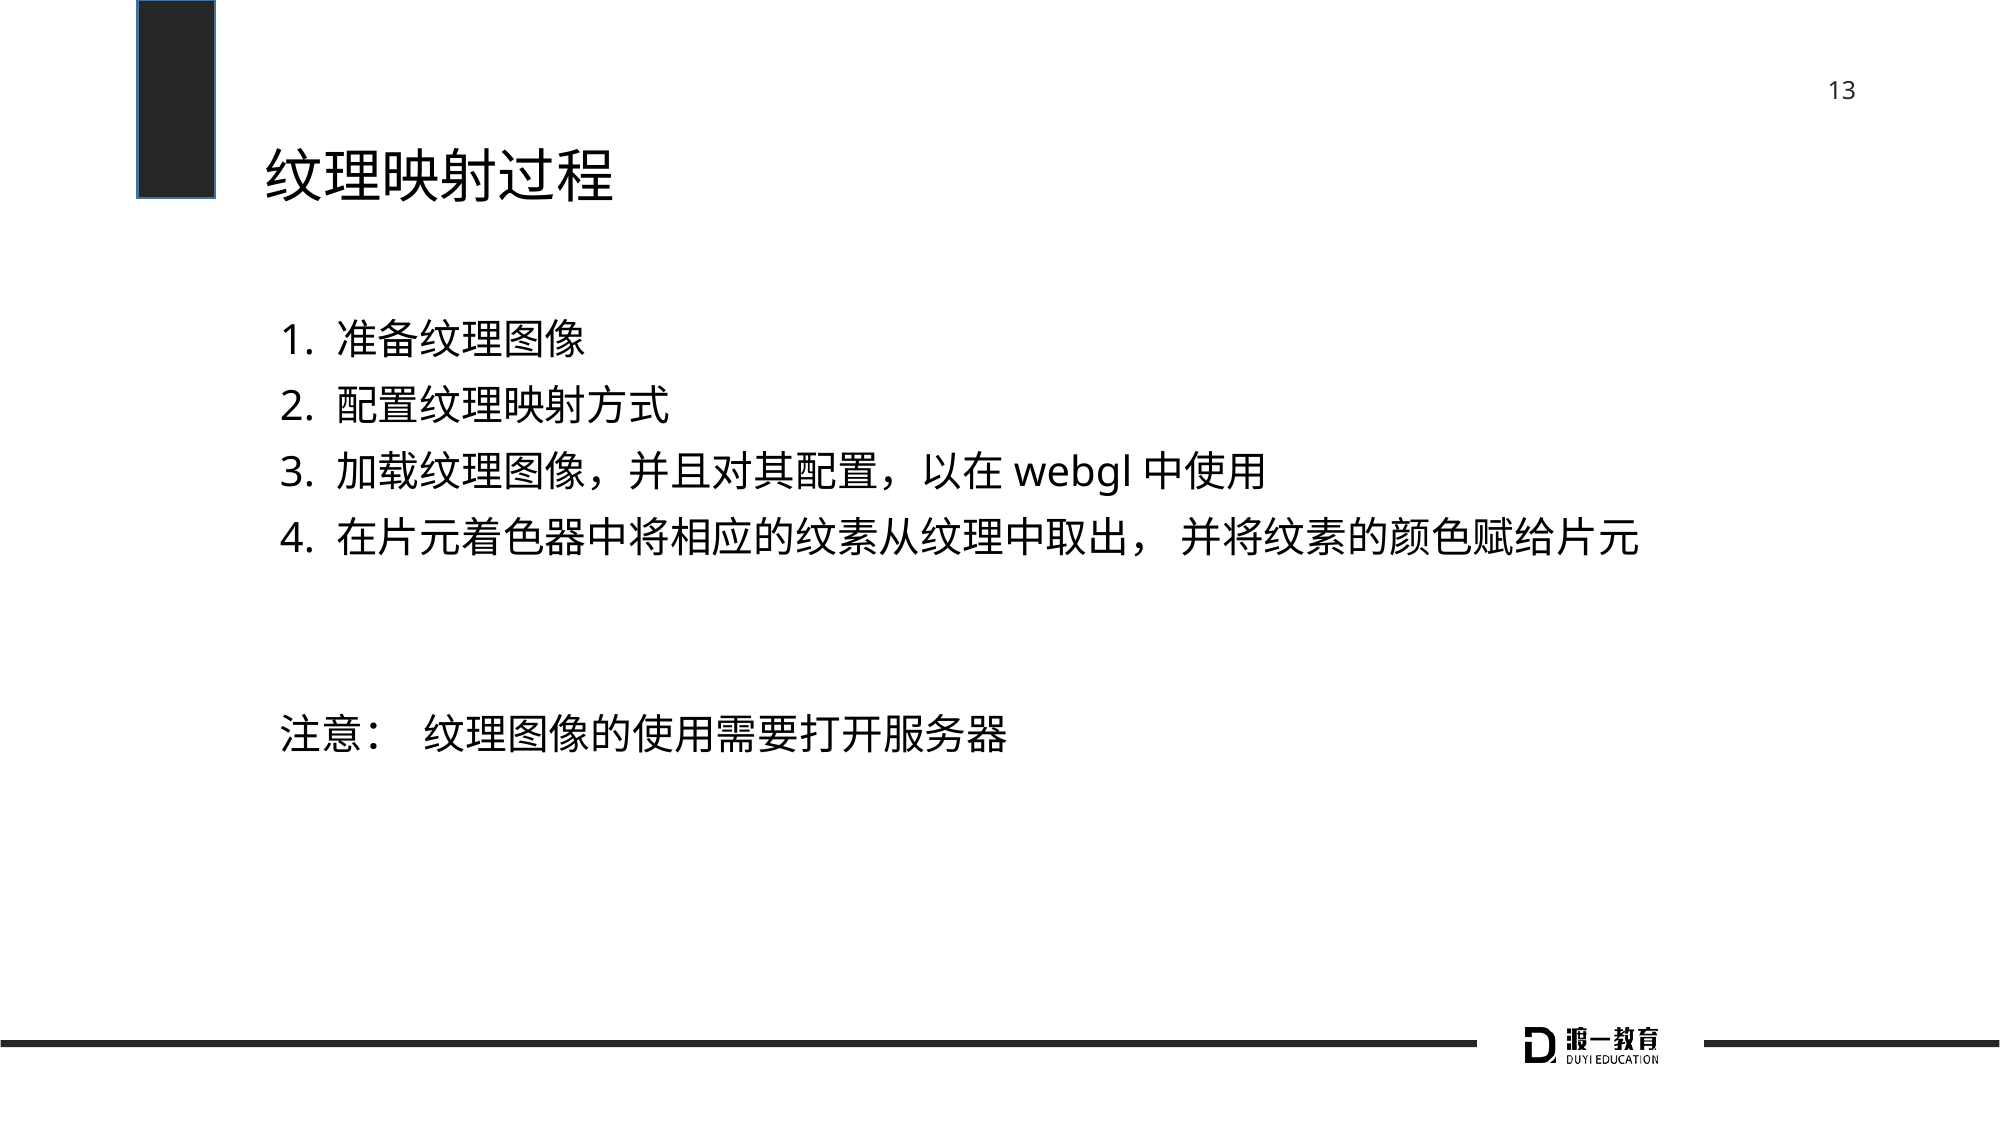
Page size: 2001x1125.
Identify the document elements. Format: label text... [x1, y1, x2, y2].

subtitle 1. 准备纹理图像 2. 配置纹理映射方式 3. 加载纹理图像，并且对其配置，以在webgl中使用 4. 在片元着色器中将相应的纹素从纹理中取出， 并将纹素的颜色赋给片元 注意： 纹理图像的使用需要打开服务器 [249, 303, 1750, 935]
title 纹理映射过程 [249, 93, 1750, 218]
picture [1502, 1008, 1679, 1081]
